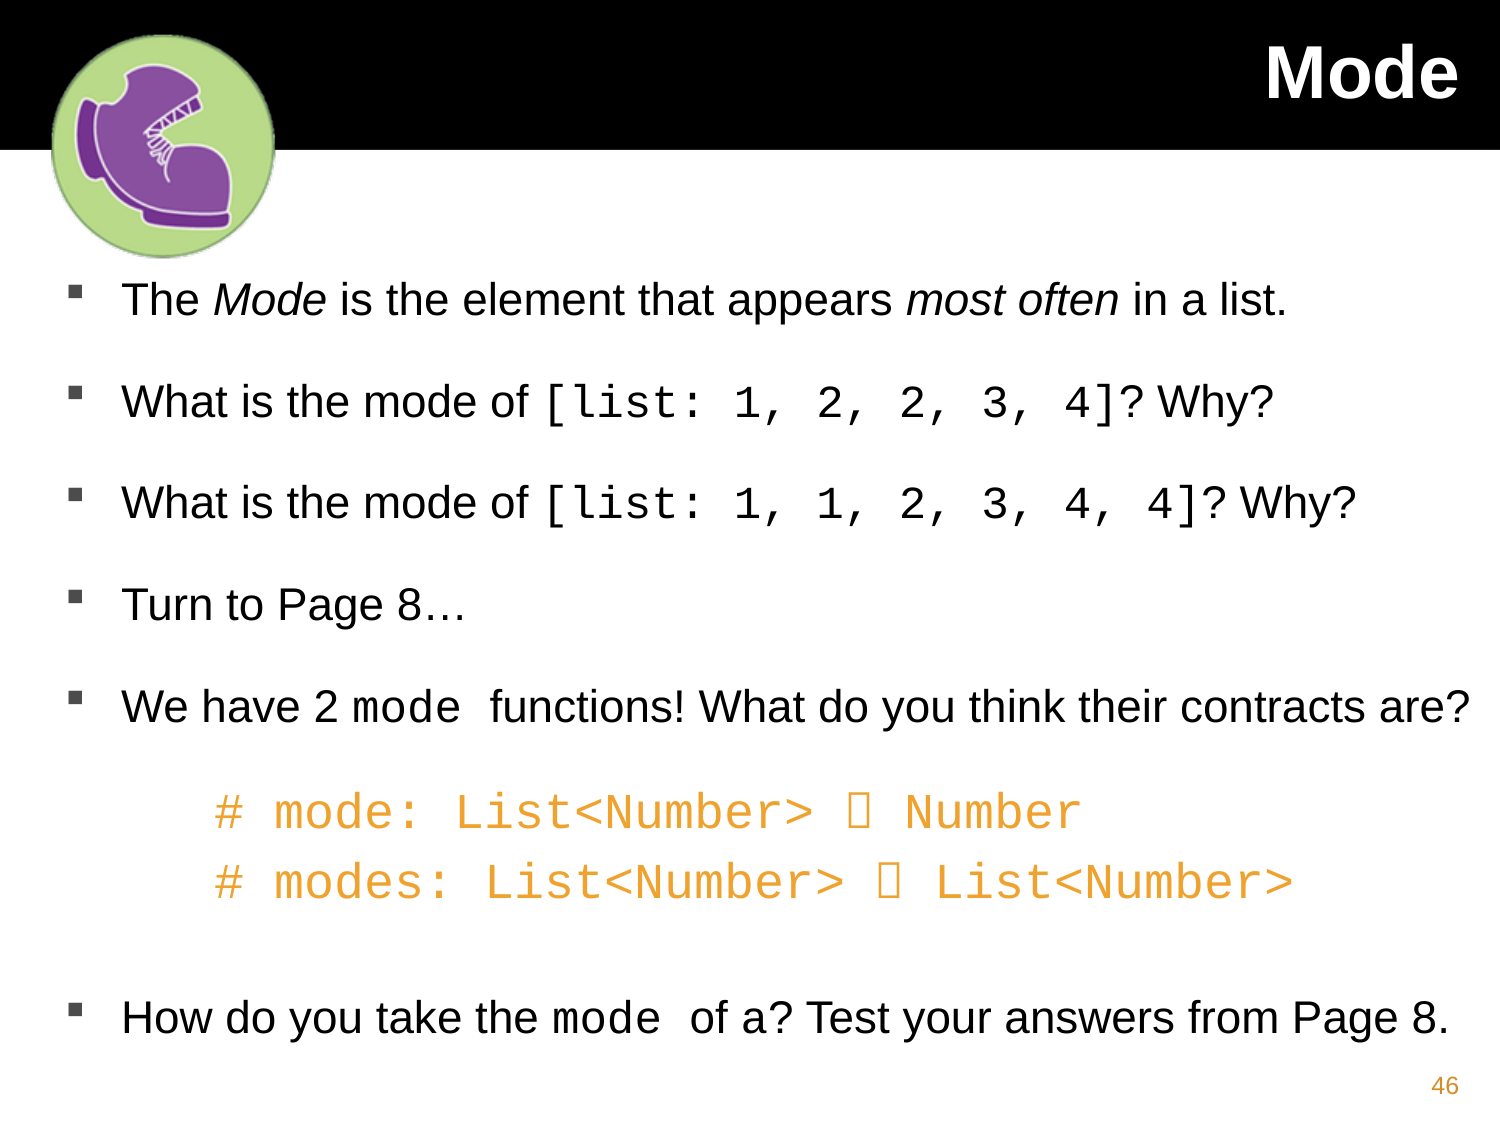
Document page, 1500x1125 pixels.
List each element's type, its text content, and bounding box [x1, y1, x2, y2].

text_box The Mode is the element that appears most often in a list. What is the mode of [list: 1, 2, 2, 3, 4]? Why? What is the mode of [list: 1, 1, 2, 3, 4, 4]? Why? Turn to Page 8… We have 2 mode functions! What do you think their contracts are? # mode: List<Number>  Number # modes: List<Number>  List<Number> How do you take the mode of a? Test your answers from Page 8. [50, 262, 1500, 1121]
slide_number 46 [1350, 1061, 1475, 1103]
picture [47, 31, 280, 263]
title Mode [50, 0, 1475, 138]
